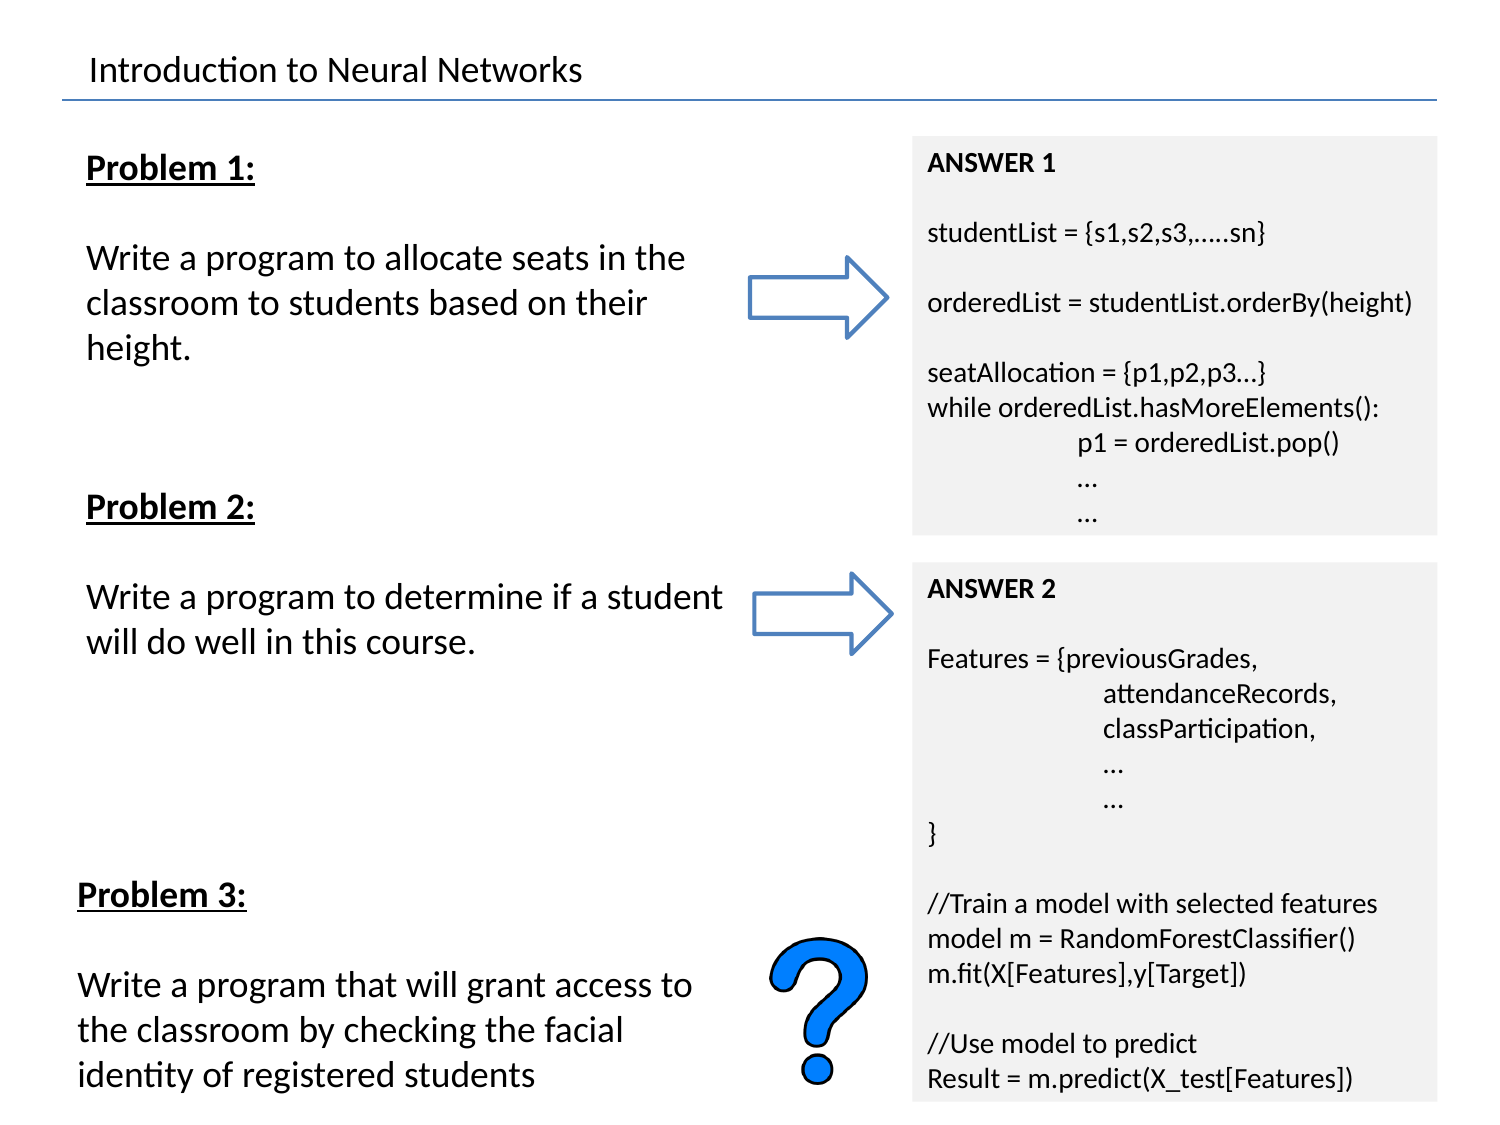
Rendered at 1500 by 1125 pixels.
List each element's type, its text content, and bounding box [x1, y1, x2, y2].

text_box Problem 3: Write a program that will grant access to the classroom by checking the facial identity of registered students [62, 862, 746, 1103]
text_box [747, 255, 890, 340]
text_box ANSWER 1 studentList = {s1,s2,s3,…..sn} orderedList = studentList.orderBy(height) seatAllocation = {p1,p2,p3…} while orderedList.hasMoreElements(): p1 = orderedList.pop() … … [912, 136, 1438, 536]
text_box ANSWER 2 Features = {previousGrades, attendanceRecords, classParticipation, … … } //Train a model with selected features model m = RandomForestClassifier() m.fit(X[Features],y[Target]) //Use model to predict Result = m.predict(X_test[Features]) [912, 562, 1438, 1102]
picture [769, 937, 868, 1085]
text_box Introduction to Neural Networks [74, 37, 599, 98]
text_box [752, 571, 894, 657]
text_box Problem 1: Write a program to allocate seats in the classroom to students based on their height. [71, 136, 755, 376]
text_box Problem 2: Write a program to determine if a student will do well in this course. [71, 474, 746, 670]
